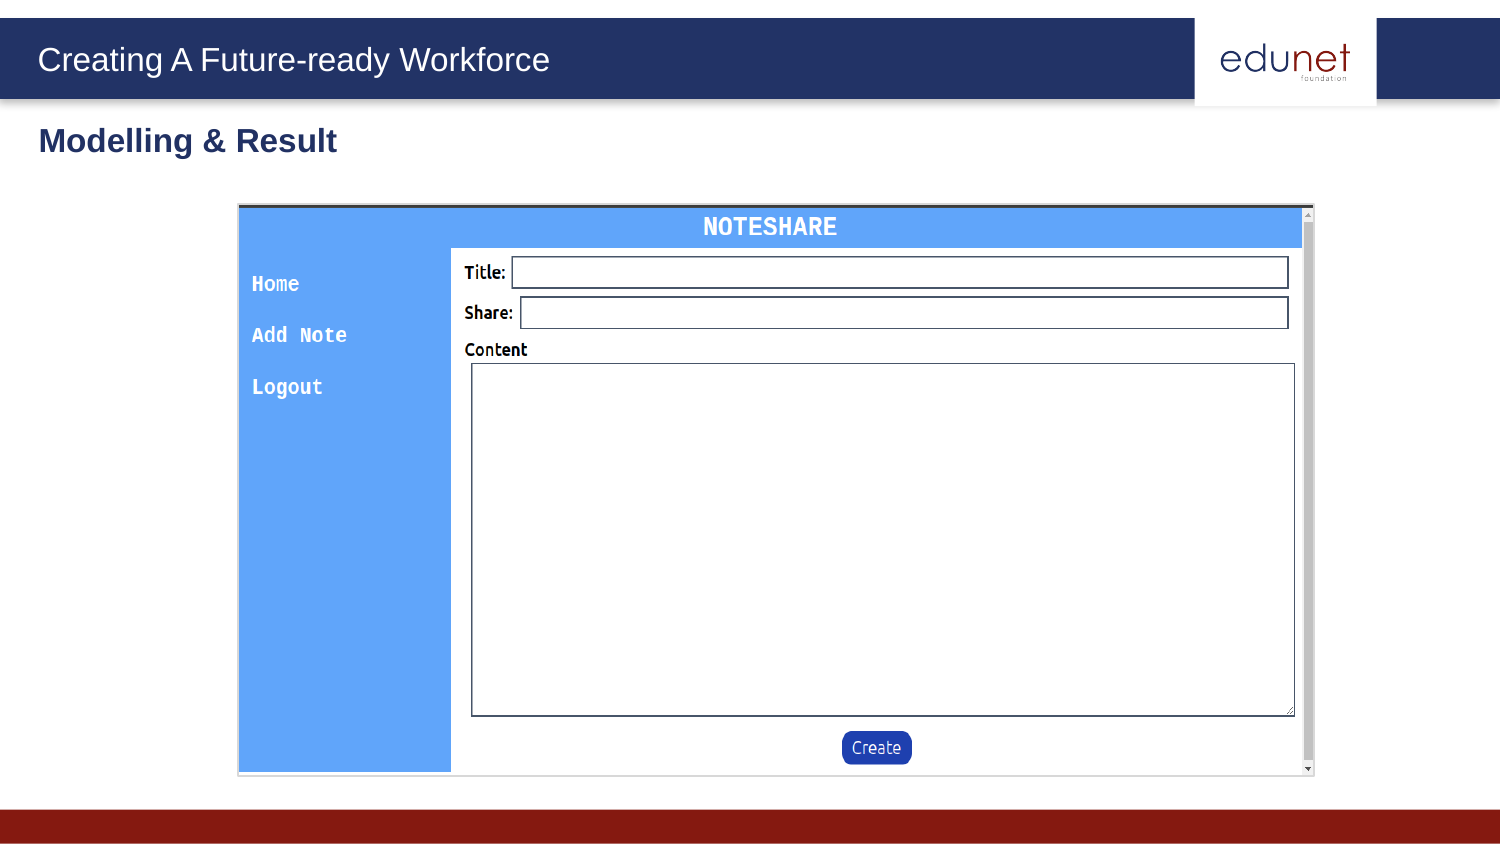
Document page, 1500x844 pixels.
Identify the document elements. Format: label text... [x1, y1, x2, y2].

picture [238, 204, 1314, 776]
text_box Modelling & Result [23, 112, 750, 167]
picture [1215, 38, 1356, 86]
